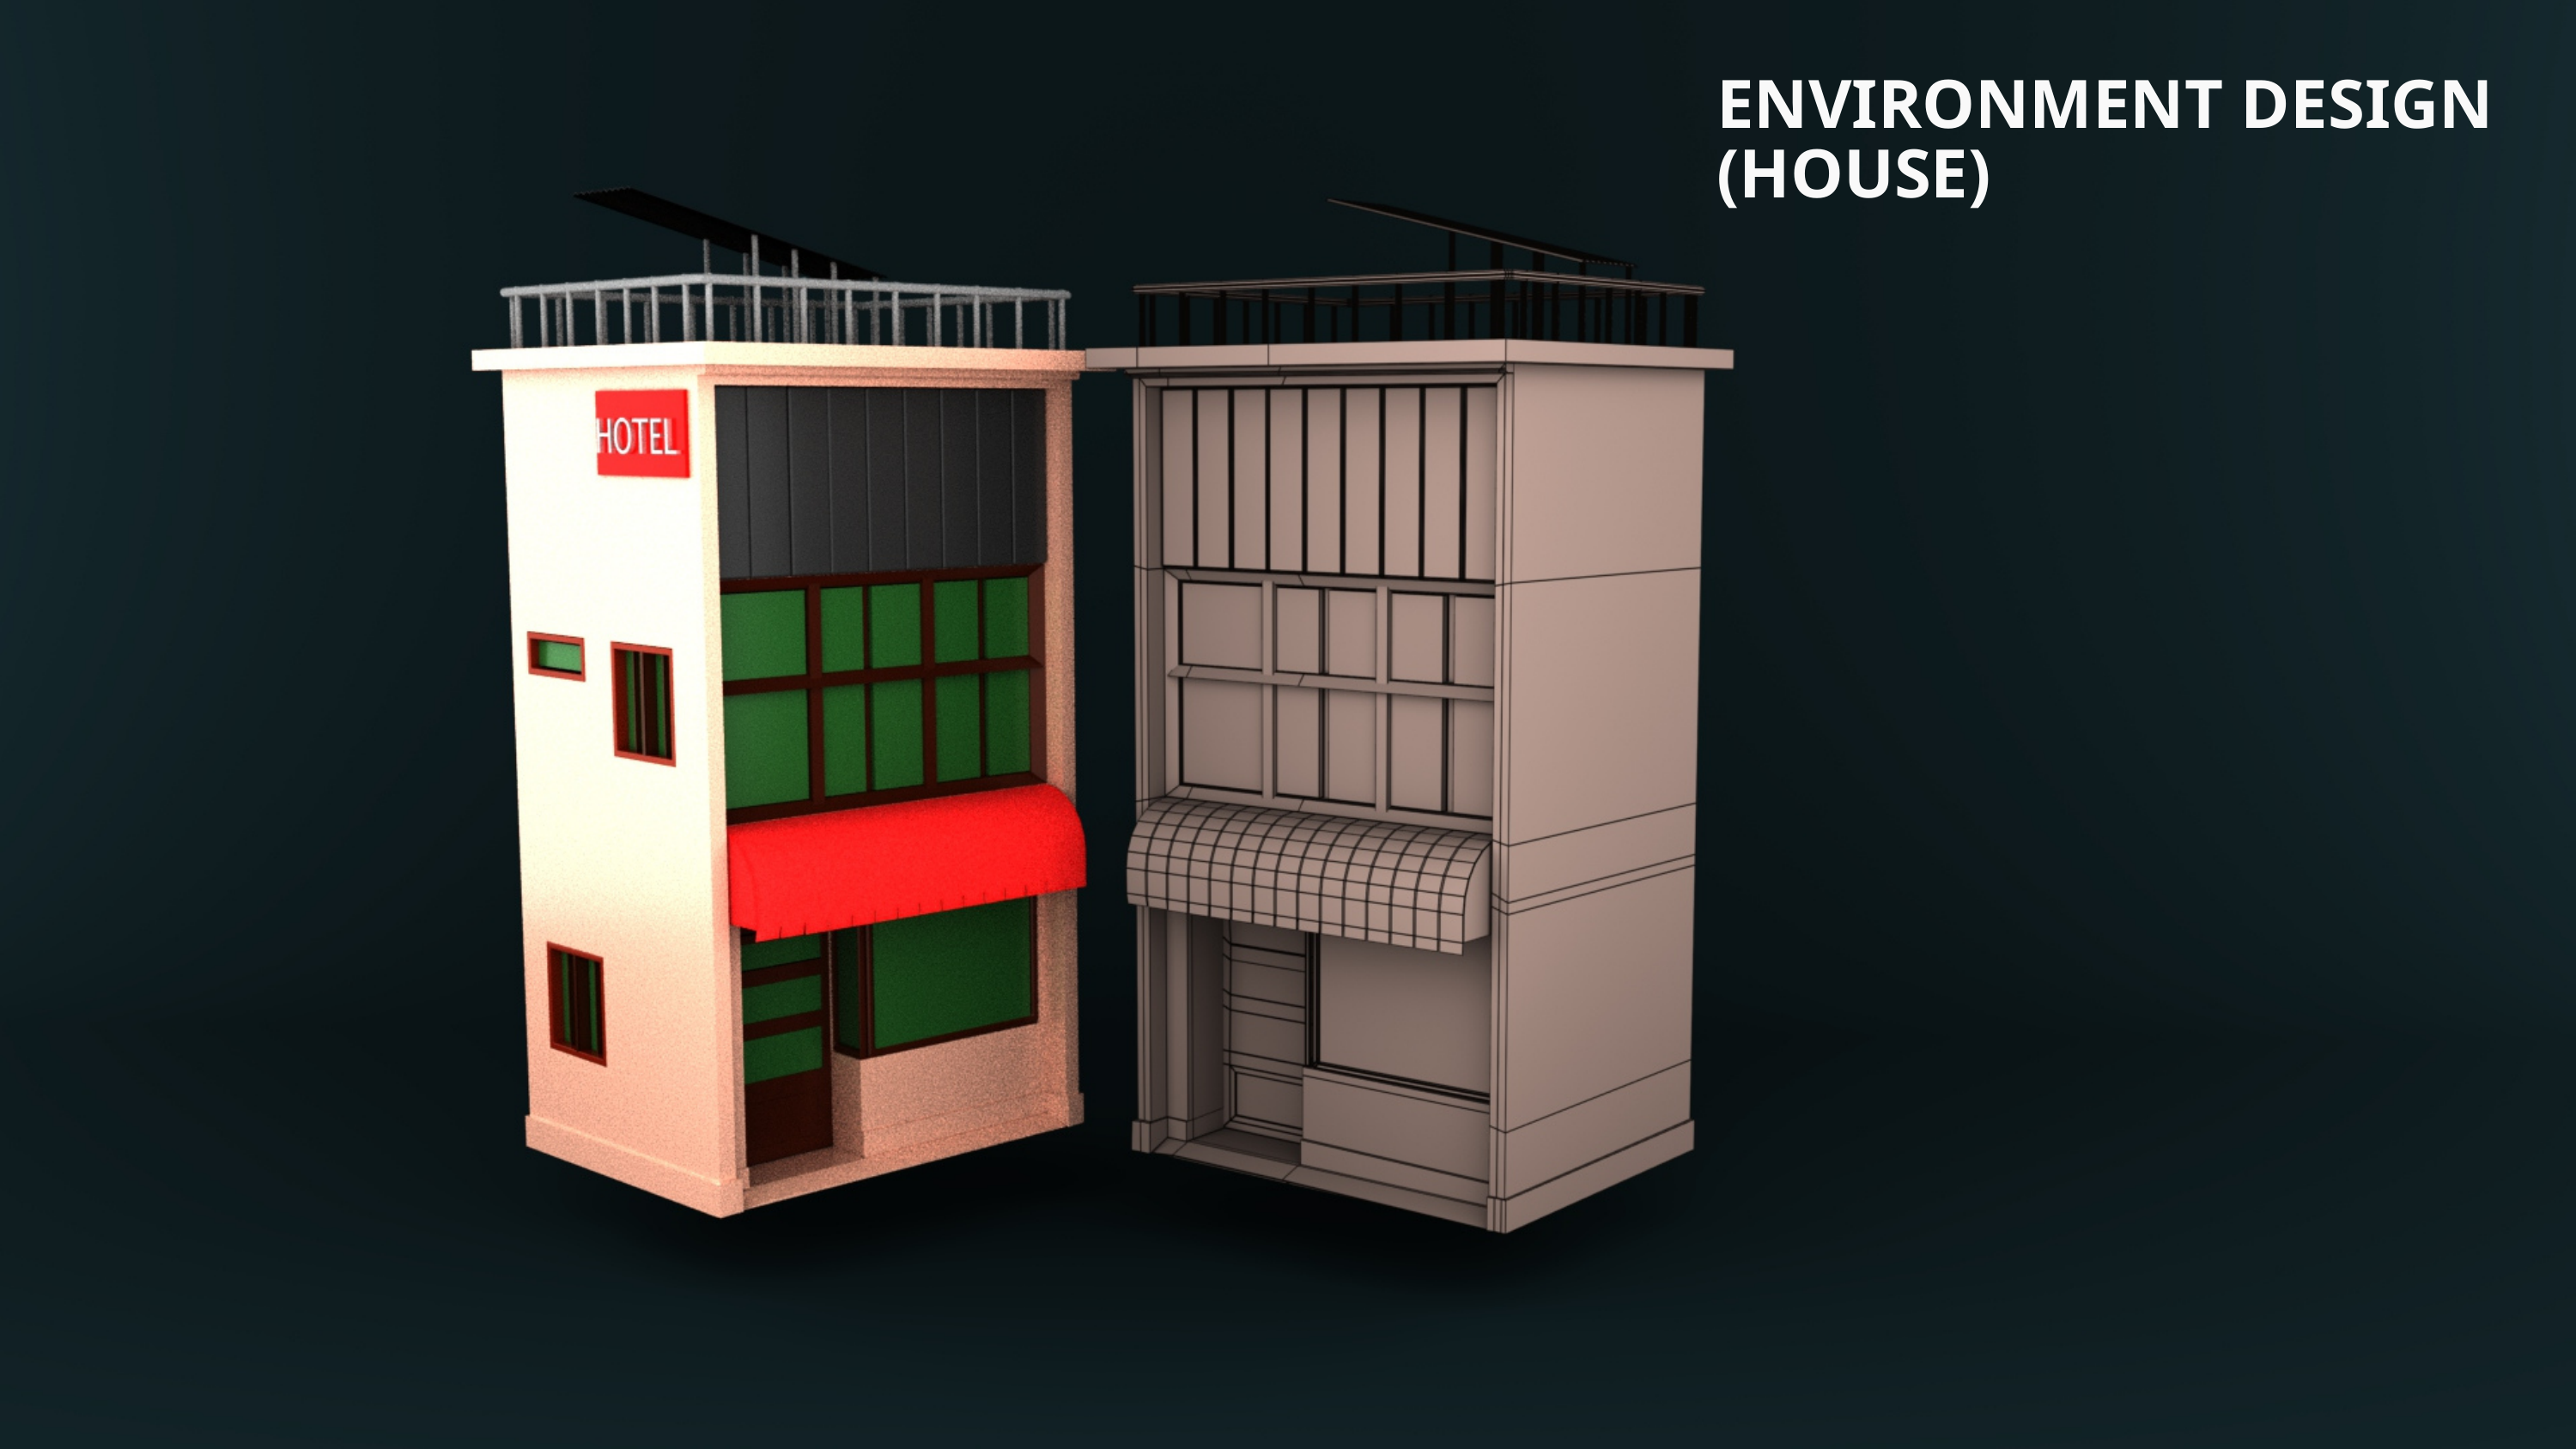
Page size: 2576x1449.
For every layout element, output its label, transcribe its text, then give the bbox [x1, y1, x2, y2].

text_box [0, 0, 2576, 1449]
text_box ENVIRONMENT DESIGN (HOUSE) [1716, 72, 2523, 211]
